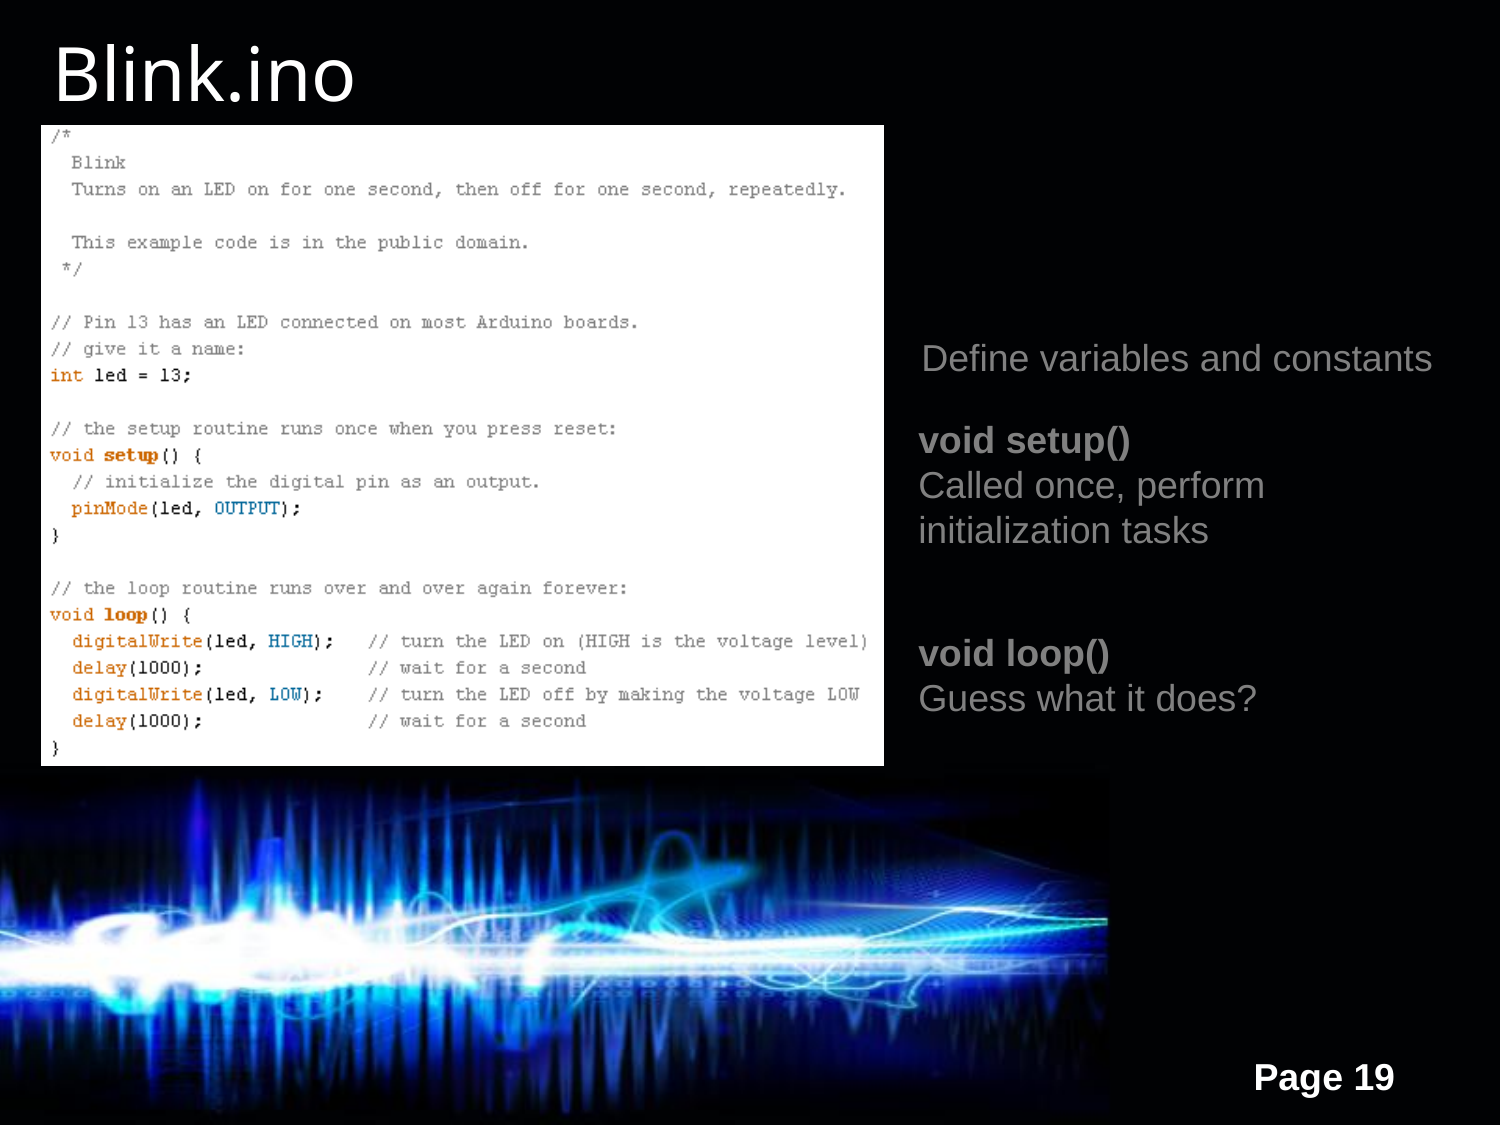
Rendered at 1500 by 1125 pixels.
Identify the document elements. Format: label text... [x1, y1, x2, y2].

text_box Blink.ino [37, 18, 372, 124]
text_box void loop() Guess what it does? [903, 621, 1483, 727]
text_box Define variables and constants [906, 326, 1448, 386]
text_box void setup() Called once, perform initialization tasks [903, 408, 1483, 559]
picture [0, 0, 1500, 1125]
